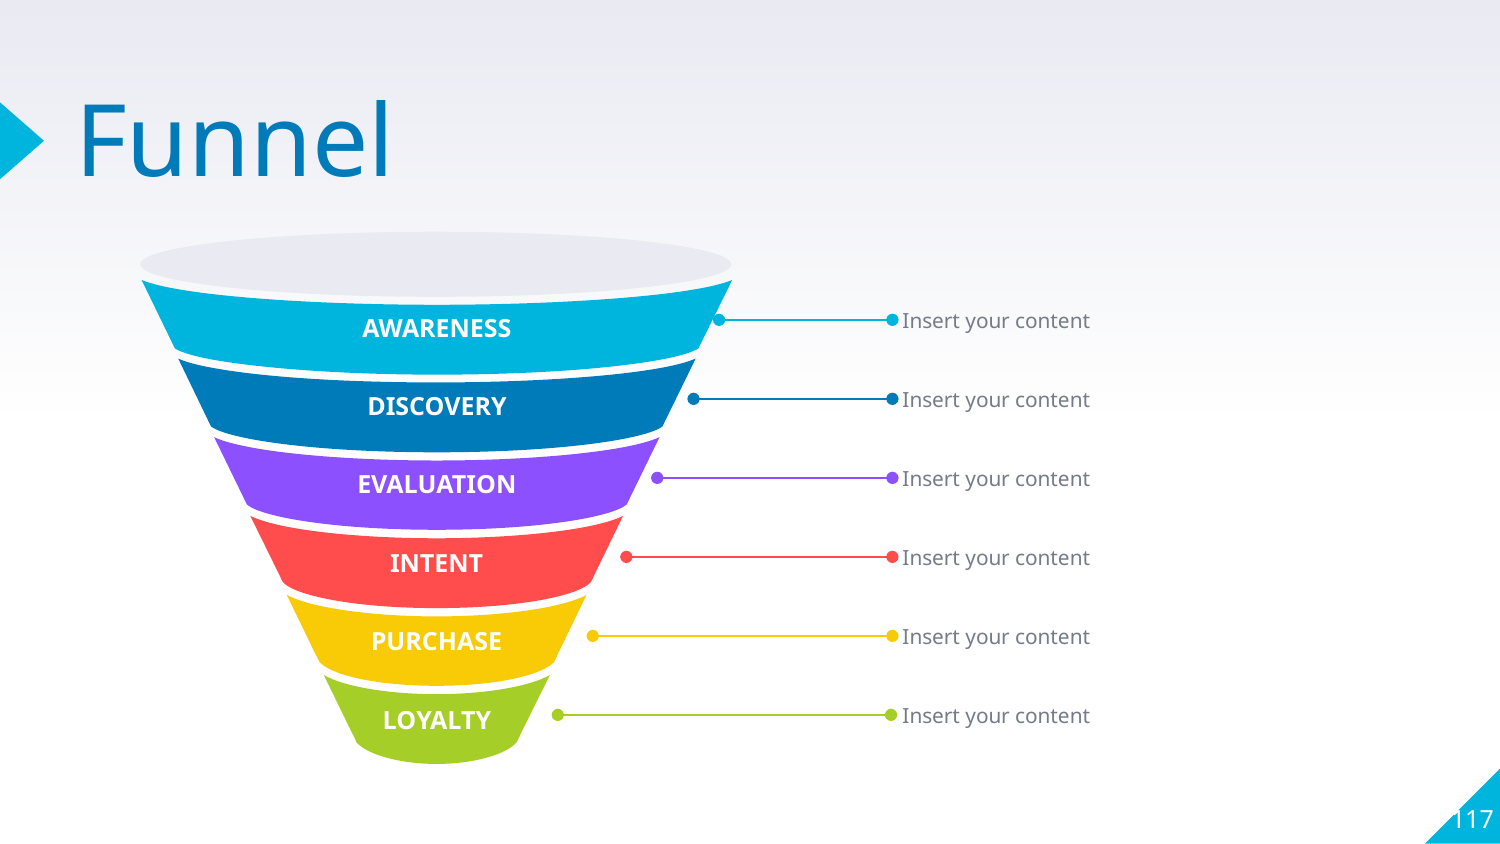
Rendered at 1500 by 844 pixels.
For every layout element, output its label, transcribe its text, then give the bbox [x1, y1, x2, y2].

title Funnel [75, 99, 1001, 277]
text_box Insert your content [902, 607, 1360, 665]
text_box Insert your content [902, 291, 1360, 349]
text_box Insert your content [902, 449, 1360, 507]
text_box Insert your content [902, 370, 1360, 428]
picture [886, 316, 898, 325]
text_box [140, 231, 733, 765]
text_box Insert your content [902, 528, 1360, 586]
slide_number 117 [1418, 760, 1494, 838]
text_box Insert your content [902, 686, 1360, 744]
